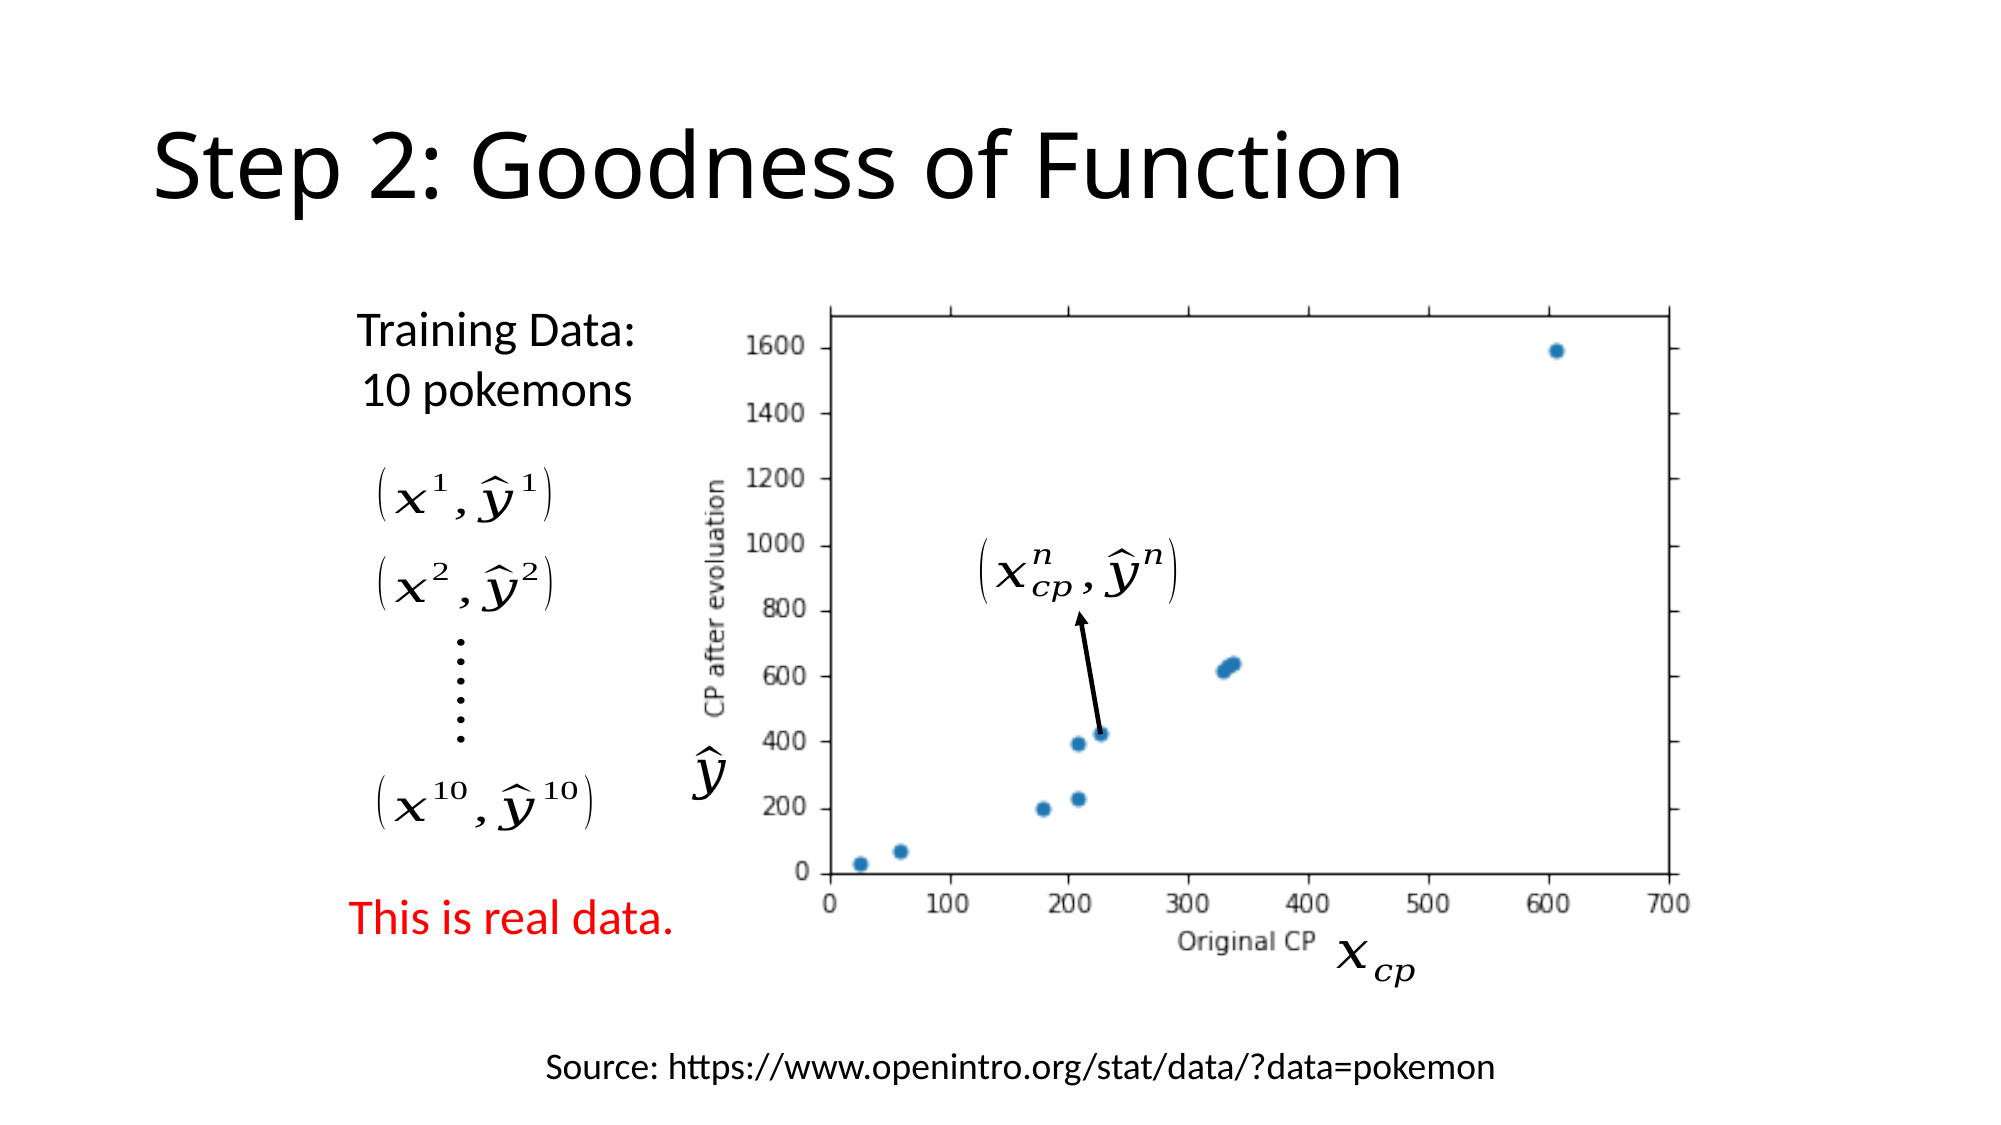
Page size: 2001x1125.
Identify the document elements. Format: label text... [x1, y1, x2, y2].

text_box Training Data: 10 pokemons [333, 288, 660, 424]
title Step 2: Goodness of Function [137, 59, 1863, 278]
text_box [1079, 611, 1101, 735]
text_box Source: https://www.openintro.org/stat/data/?data=pokemon [530, 1034, 1531, 1095]
text_box This is real data. [333, 876, 690, 952]
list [690, 288, 1709, 974]
